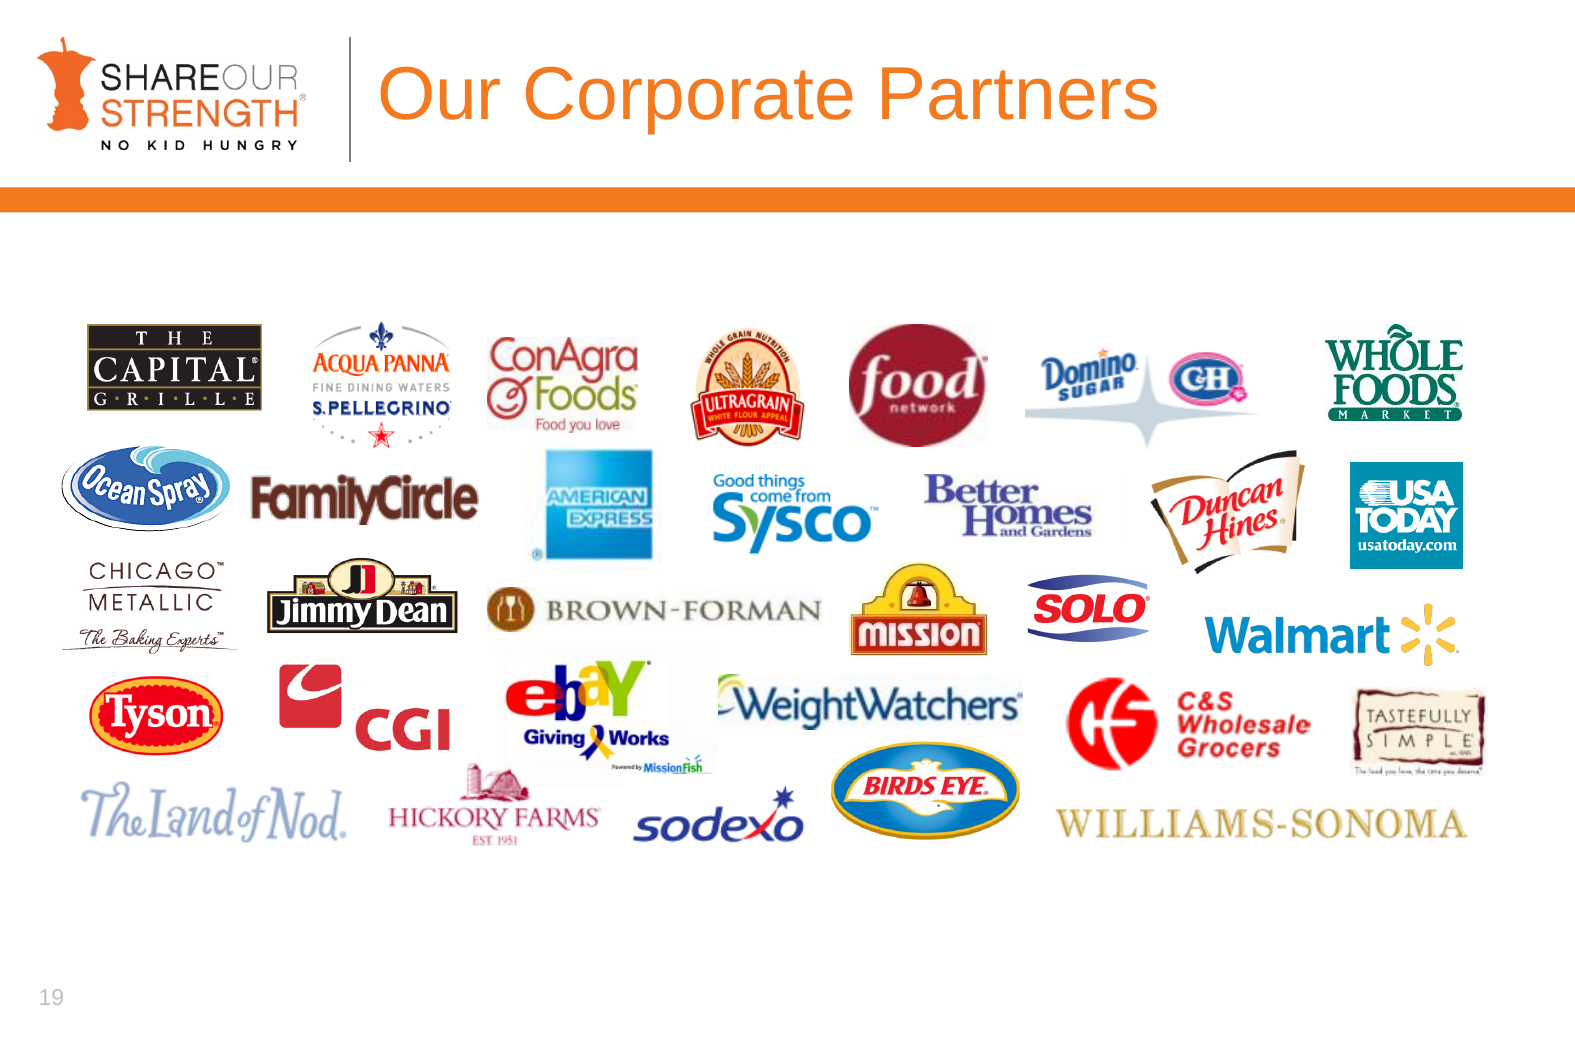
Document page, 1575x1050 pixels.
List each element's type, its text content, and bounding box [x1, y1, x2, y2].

picture [1037, 787, 1488, 868]
picture [74, 549, 1023, 875]
picture [924, 474, 1123, 538]
picture [49, 437, 491, 538]
picture [712, 474, 988, 656]
picture [1371, 543, 1380, 550]
picture [824, 737, 1026, 845]
text_box Our Corporate Partners [362, 37, 1275, 165]
picture [312, 312, 452, 459]
picture [1404, 540, 1414, 550]
picture [87, 674, 226, 757]
picture [487, 587, 822, 632]
picture [1062, 674, 1317, 776]
picture [1395, 543, 1401, 550]
picture [1349, 687, 1488, 777]
picture [1024, 337, 1307, 643]
picture [687, 324, 808, 449]
picture [62, 562, 238, 654]
picture [487, 337, 663, 576]
picture [849, 324, 988, 447]
picture [1324, 324, 1463, 421]
picture [37, 37, 306, 150]
picture [1356, 508, 1457, 532]
picture [87, 324, 263, 411]
picture [1199, 599, 1463, 670]
picture [1360, 480, 1453, 505]
